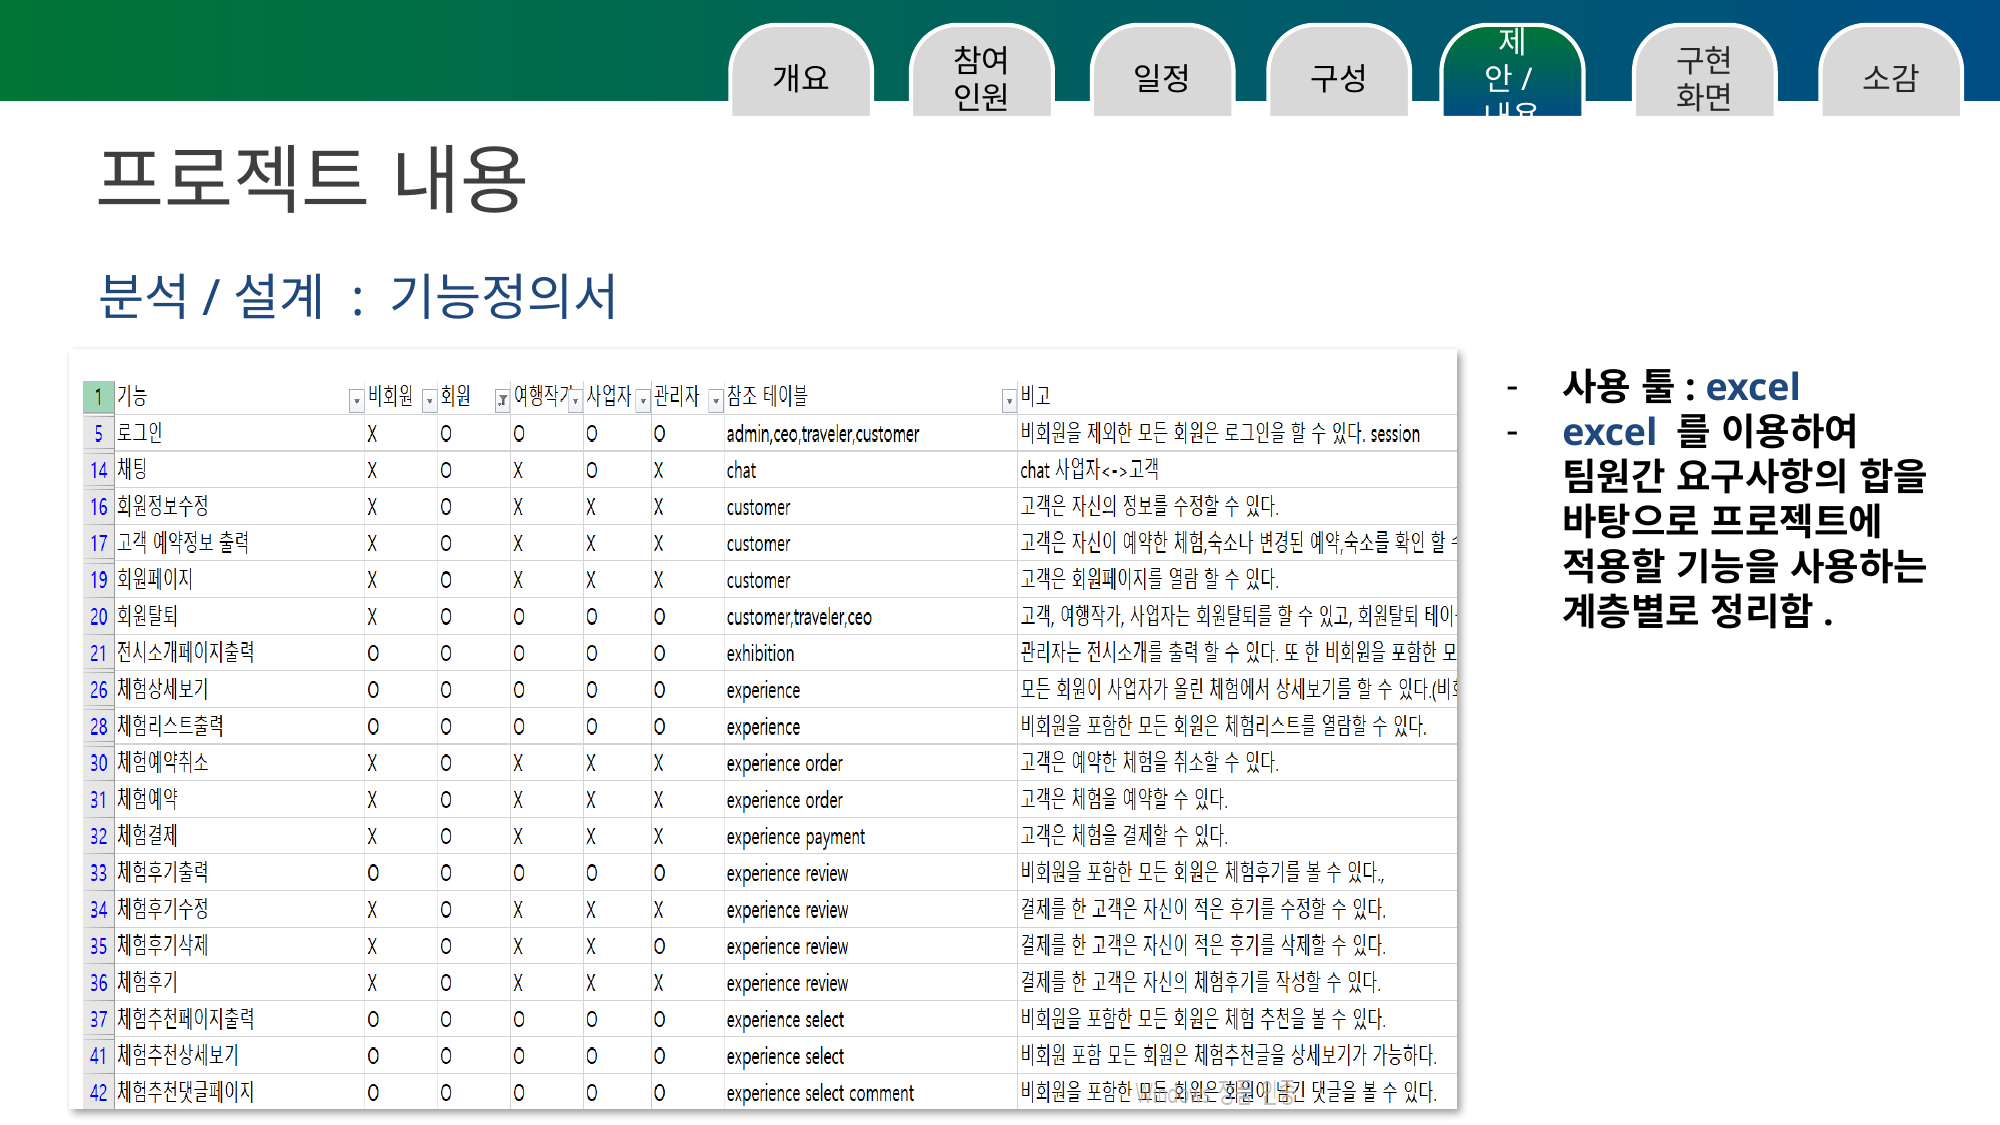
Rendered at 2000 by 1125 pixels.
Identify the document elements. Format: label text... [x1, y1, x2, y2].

text_box 분석/설계 : 기능정의서 [83, 270, 1354, 321]
text_box 프로젝트 내용 [80, 125, 598, 232]
text_box [69, 349, 1457, 1109]
picture [83, 380, 1457, 1109]
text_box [0, 0, 2000, 103]
text_box 사용 툴: excel excel 를 이용하여 팀원간 요구사항의 합을 바탕으로 프로젝트에 적용할 기능을 사용하는 계층별로 정리함. [1472, 355, 1981, 854]
